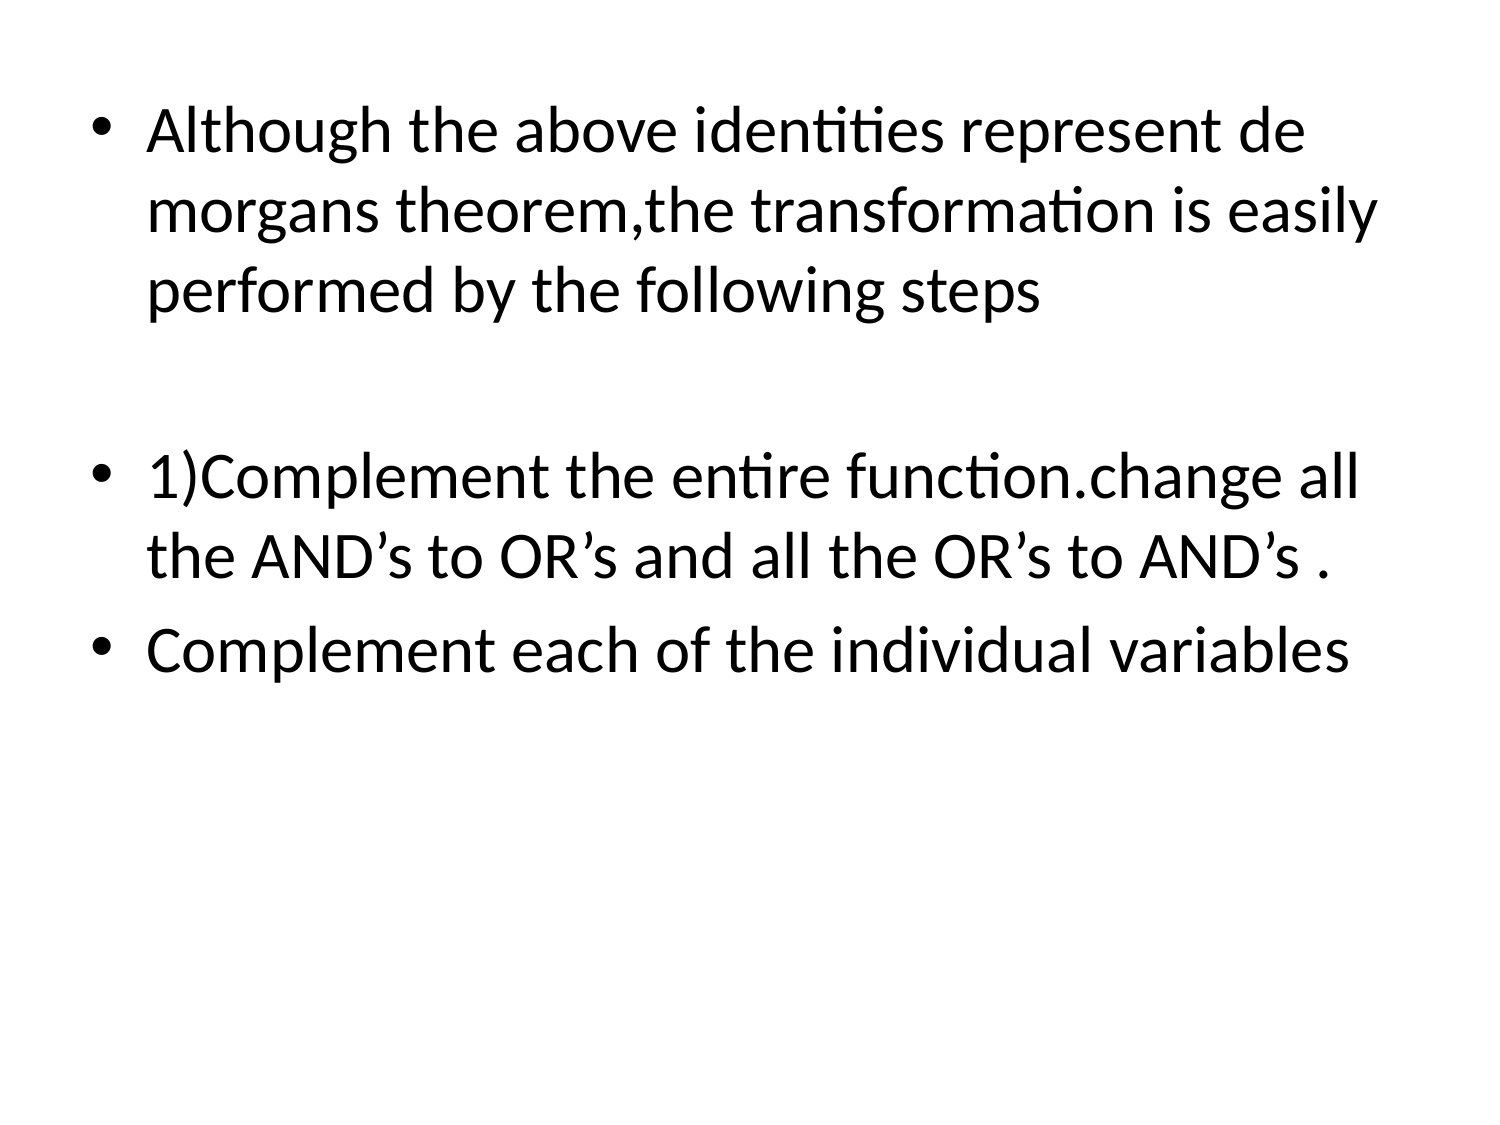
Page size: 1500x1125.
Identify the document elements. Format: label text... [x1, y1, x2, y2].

list Although the above identities represent de morgans theorem,the transformation is easily performed by the following steps 1)Complement the entire function.change all the AND’s to OR’s and all the OR’s to AND’s . Complement each of the individual variables [75, 78, 1425, 1005]
